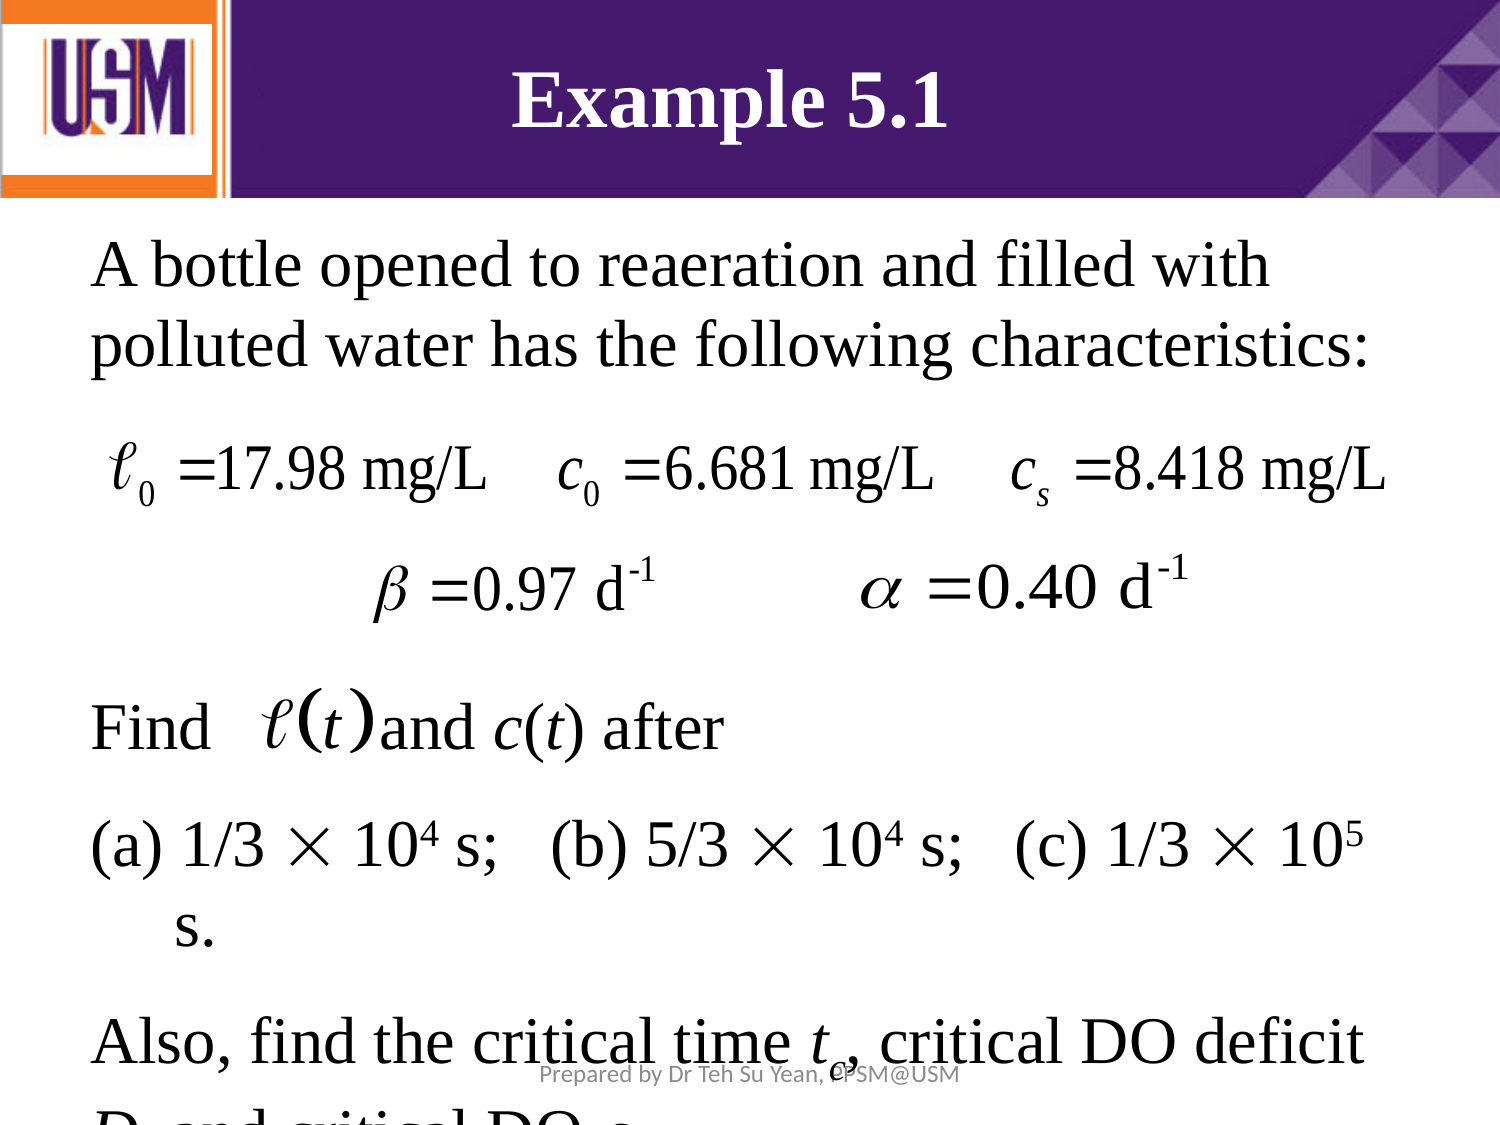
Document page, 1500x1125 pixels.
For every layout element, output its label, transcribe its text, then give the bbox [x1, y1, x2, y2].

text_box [549, 424, 948, 523]
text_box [99, 424, 498, 523]
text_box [849, 537, 1201, 626]
footer Prepared by Dr Teh Su Yean, PPSM@USM [512, 1042, 988, 1103]
text_box Find and c(t) after (a) 1/3  104 s; (b) 5/3  104 s; (c) 1/3  105 s. Also, find the critical time tc, critical DO deficit Dc and critical DO cc. [74, 674, 1425, 888]
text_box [1002, 424, 1401, 523]
picture [0, 0, 1500, 198]
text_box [249, 674, 380, 788]
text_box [362, 539, 663, 638]
list A bottle opened to reaeration and filled with polluted water has the following characteristics: [75, 212, 1425, 425]
